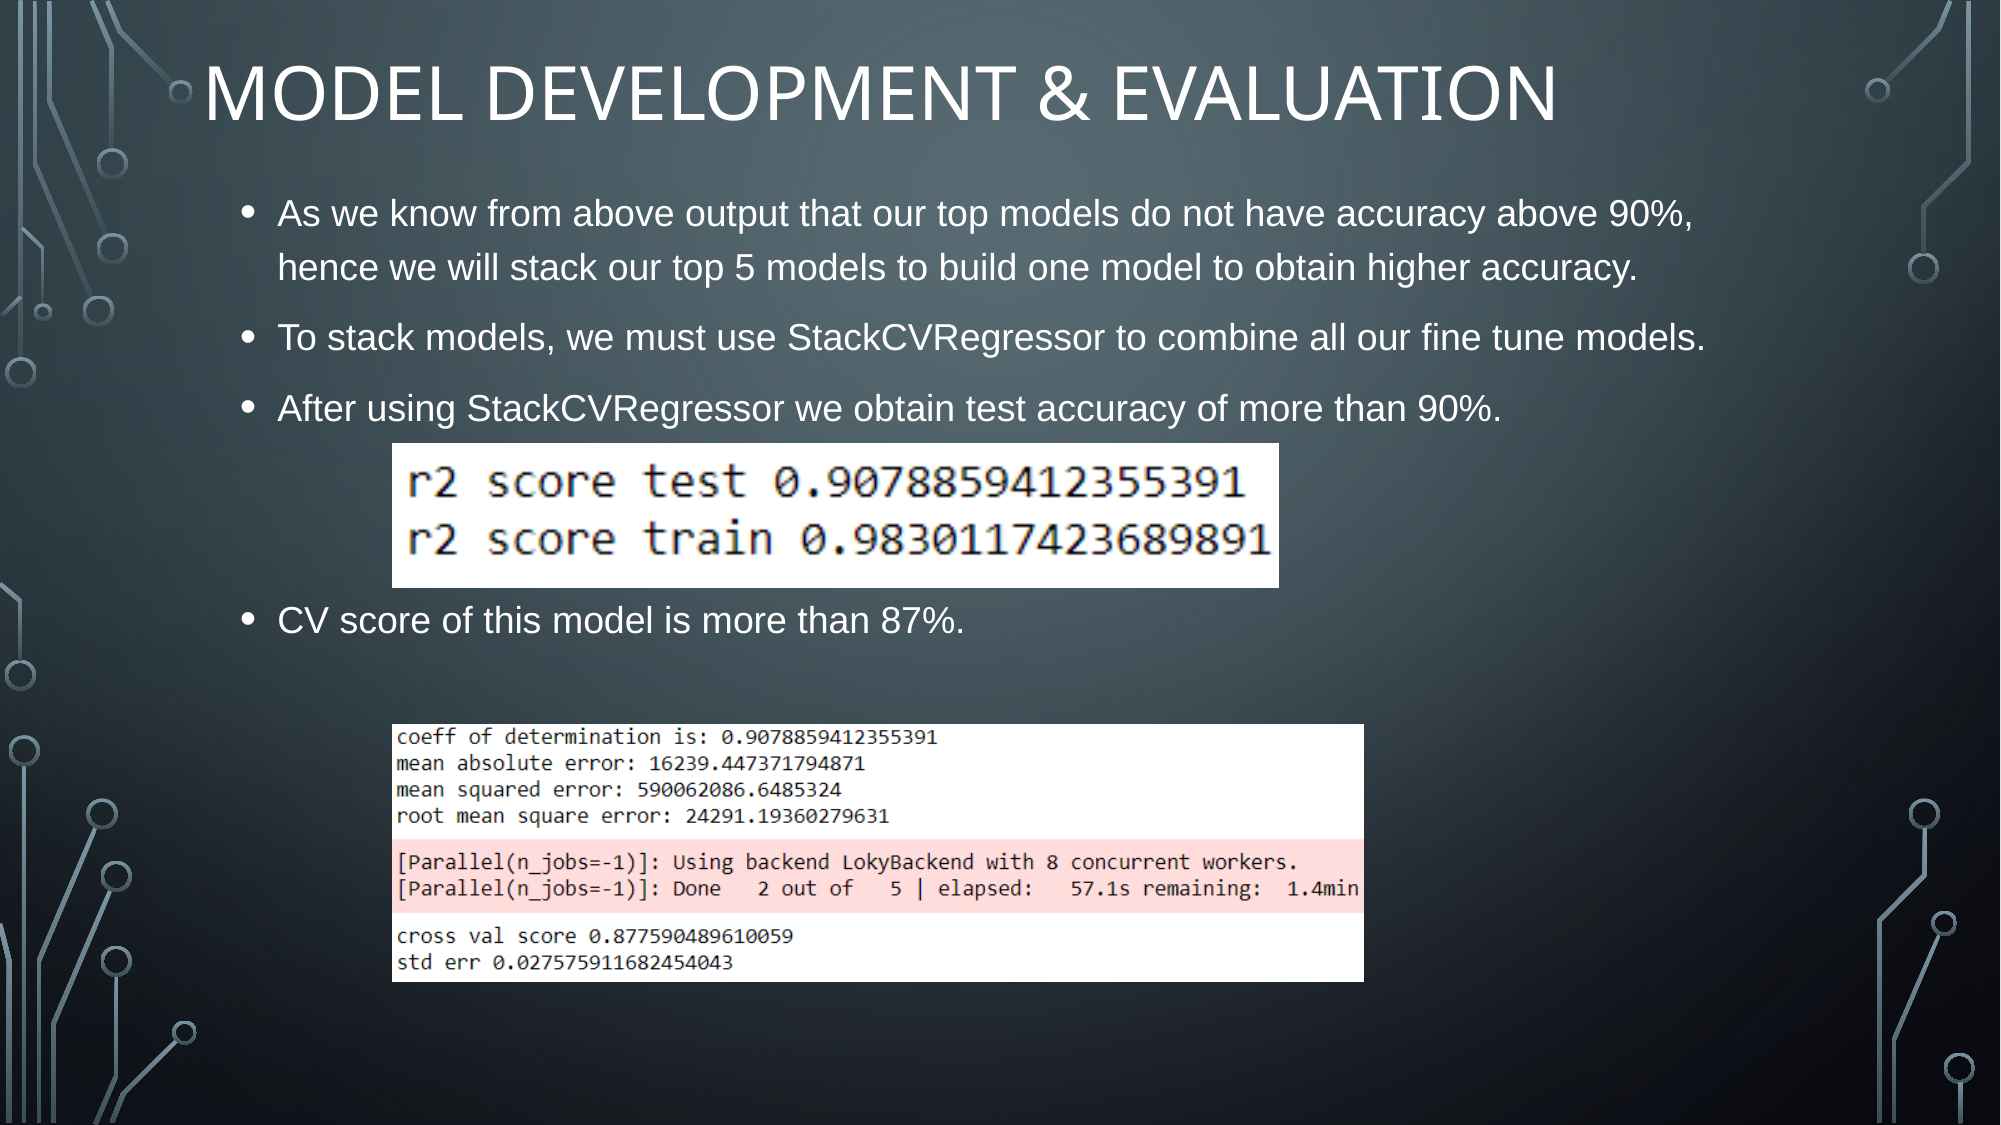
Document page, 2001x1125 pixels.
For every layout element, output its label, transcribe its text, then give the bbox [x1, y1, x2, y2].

list As we know from above output that our top models do not have accuracy above 90%, hence we will stack our top 5 models to build one model to obtain higher accuracy. To stack models, we must use StackCVRegressor to combine all our fine tune models. After using StackCVRegressor we obtain test accuracy of more than 90%. CV score of this model is more than 87%. [187, 172, 1813, 754]
title Model development & Evaluation [187, 0, 1813, 172]
picture [392, 724, 1365, 983]
picture [392, 443, 1279, 589]
